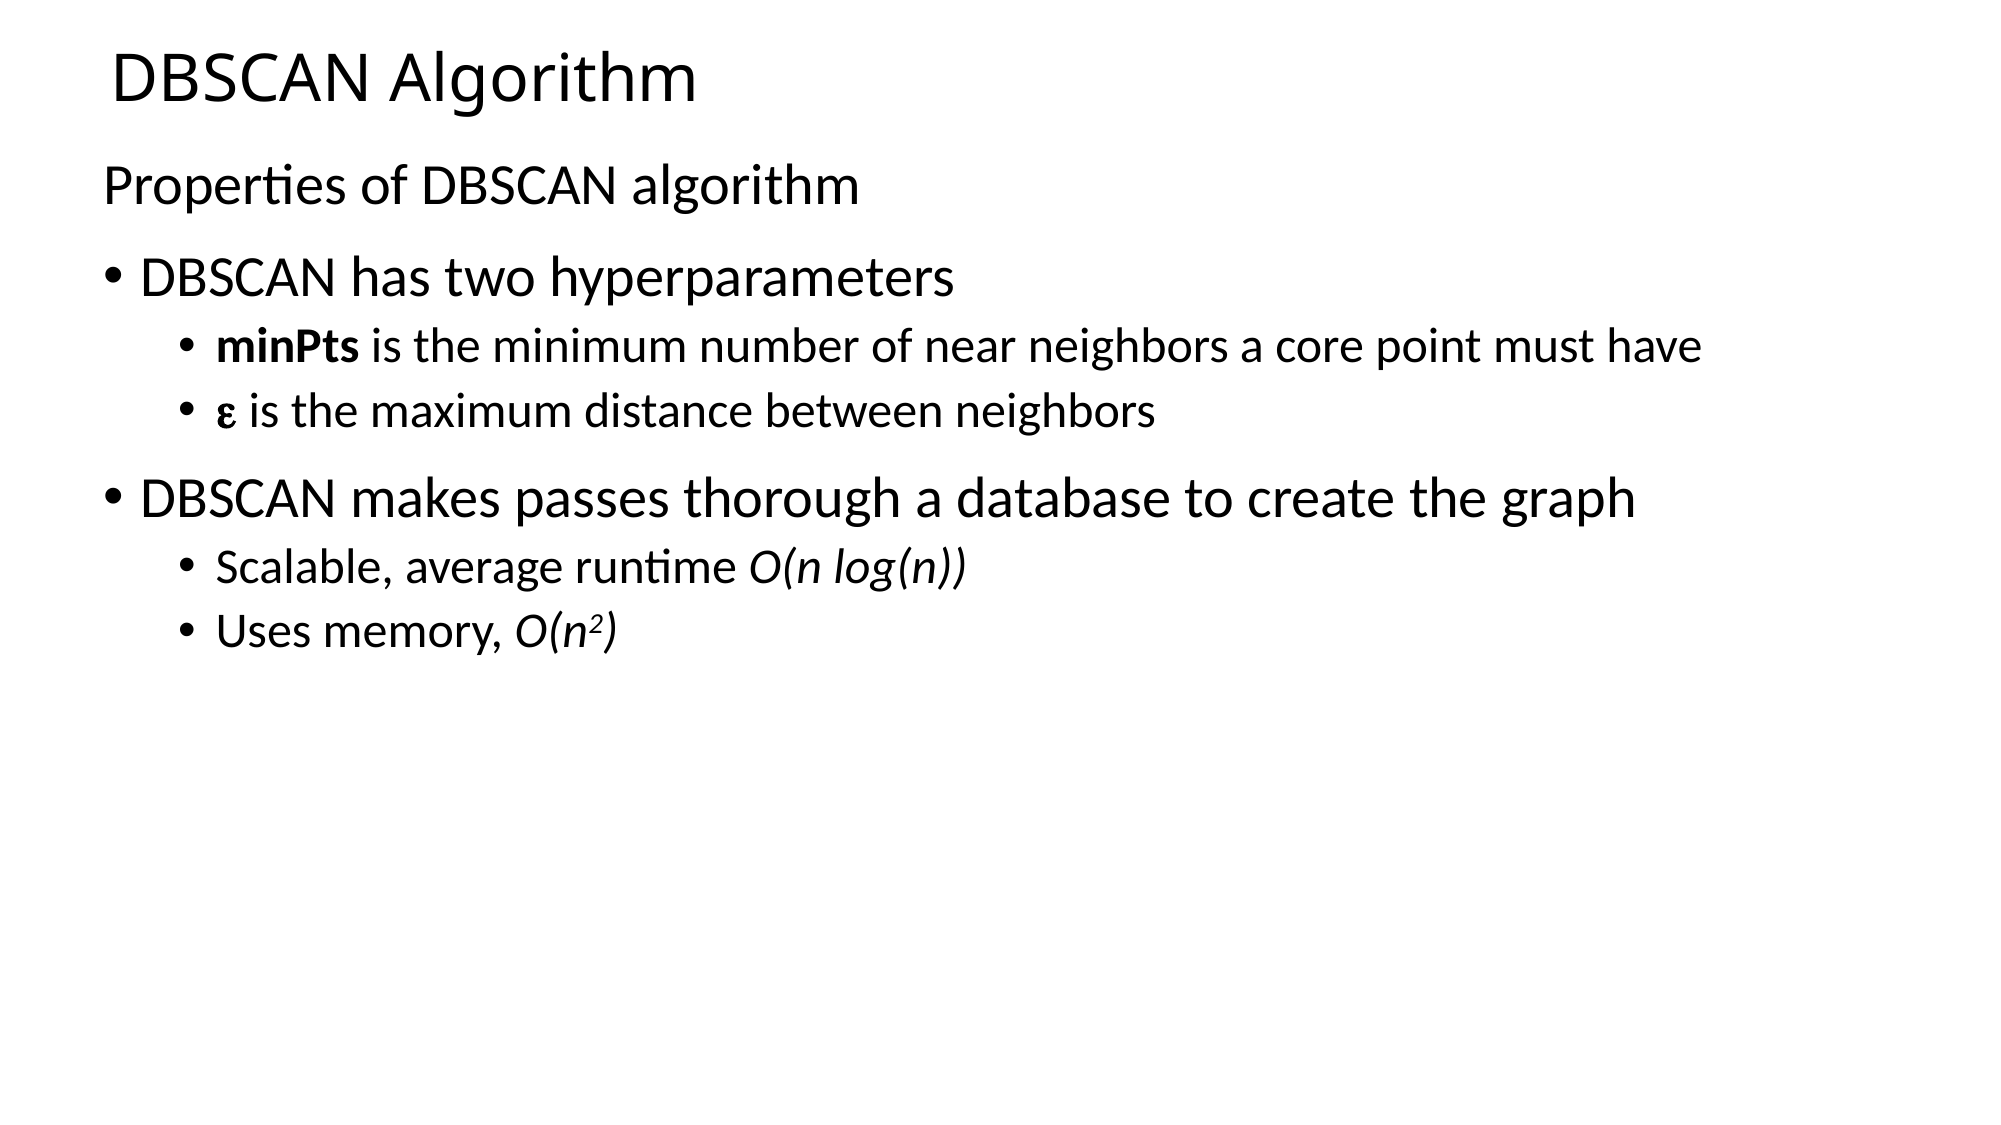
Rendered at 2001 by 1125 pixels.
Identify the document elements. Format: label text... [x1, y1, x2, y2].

title DBSCAN Algorithm [95, 36, 1821, 124]
list Properties of DBSCAN algorithm DBSCAN has two hyperparameters minPts is the minimum number of near neighbors a core point must have e is the maximum distance between neighbors DBSCAN makes passes thorough a database to create the graph Scalable, average runtime O(n log(n)) Uses memory, O(n2) [88, 146, 1946, 1067]
